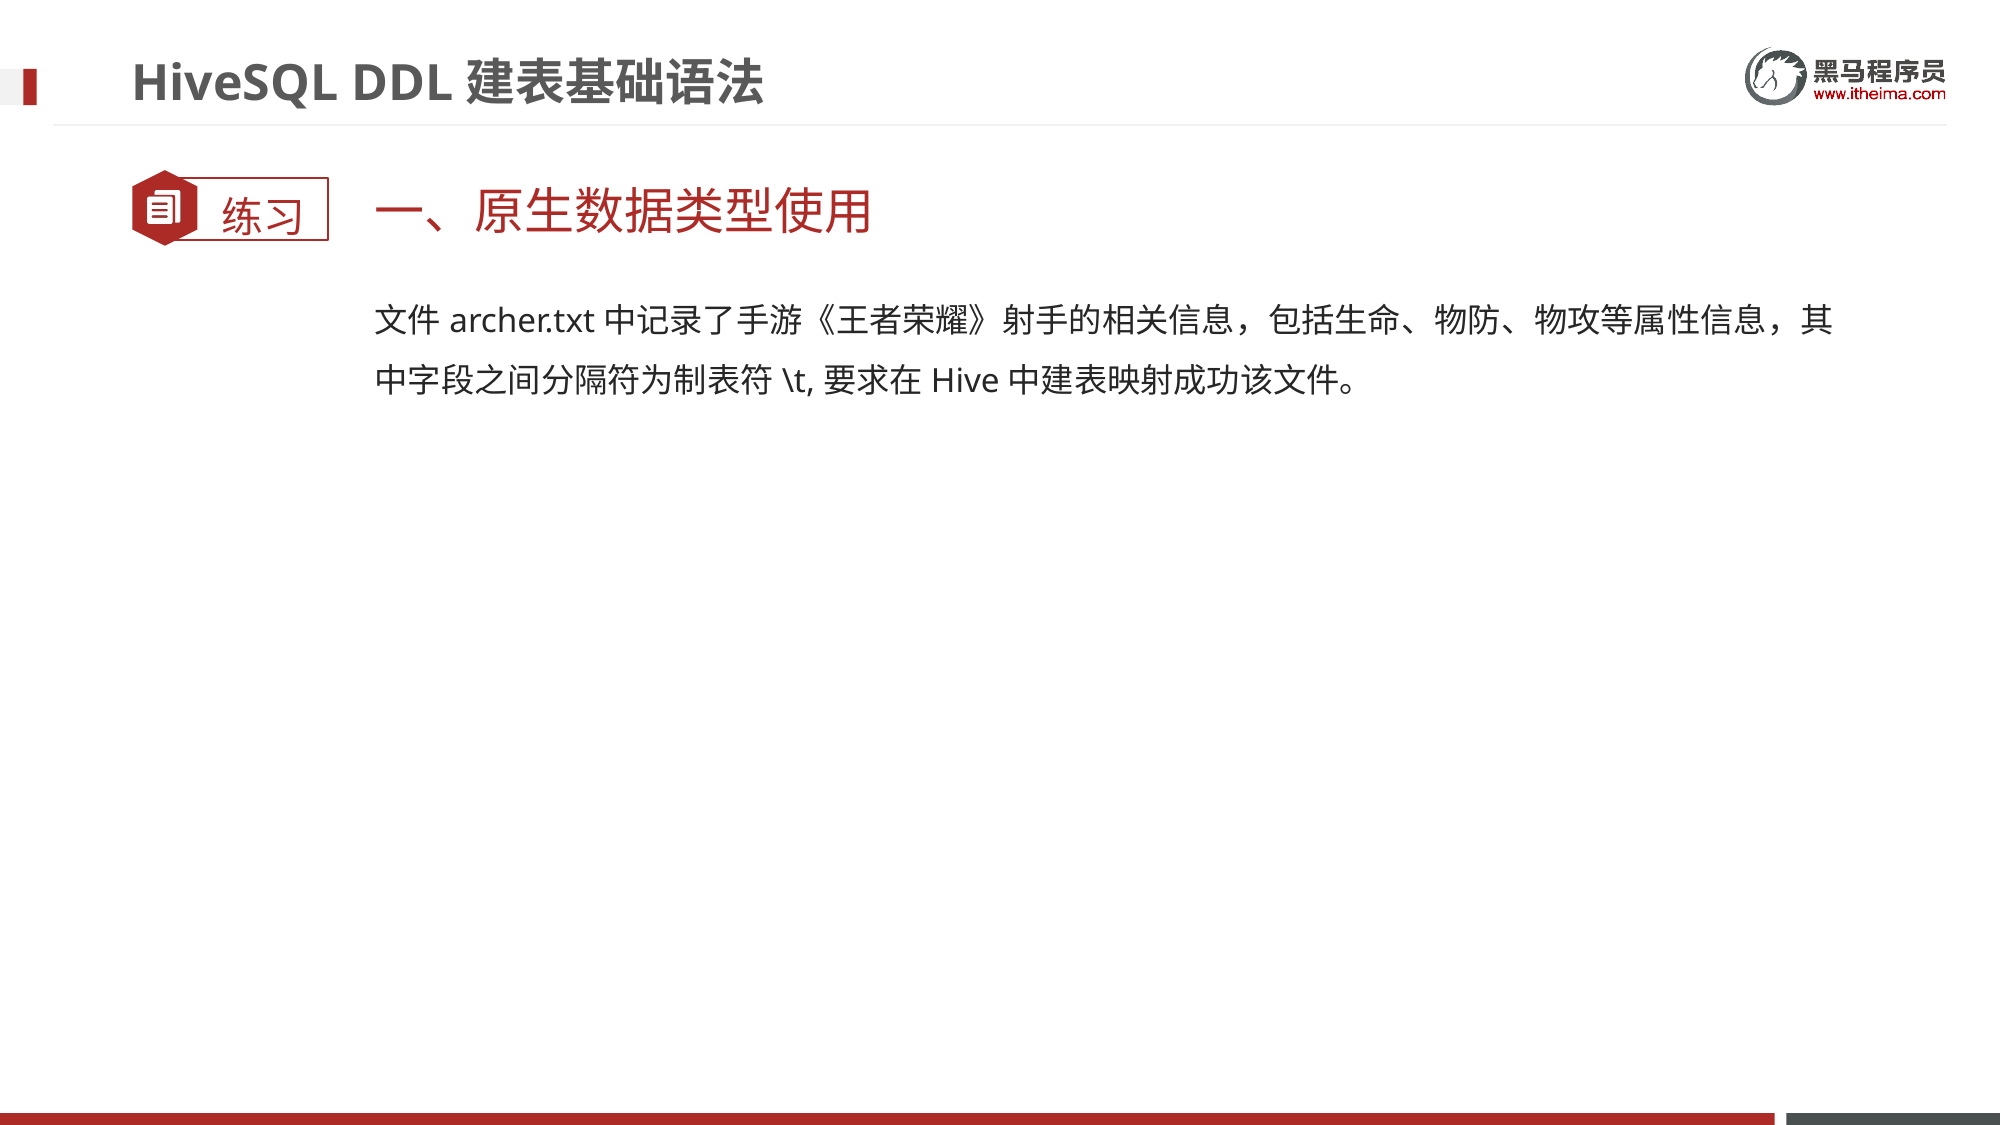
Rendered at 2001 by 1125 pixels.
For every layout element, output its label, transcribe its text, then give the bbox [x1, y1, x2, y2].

list 一、原生数据类型使用 [360, 166, 1872, 252]
title HiveSQL DDL建表基础语法 [116, 38, 1556, 124]
picture [147, 190, 181, 224]
picture [1744, 46, 1946, 106]
list 文件archer.txt中记录了手游《王者荣耀》射手的相关信息，包括生命、物防、物攻等属性信息，其中字段之间分隔符为制表符\t,要求在Hive中建表映射成功该文件。 [360, 271, 1872, 964]
